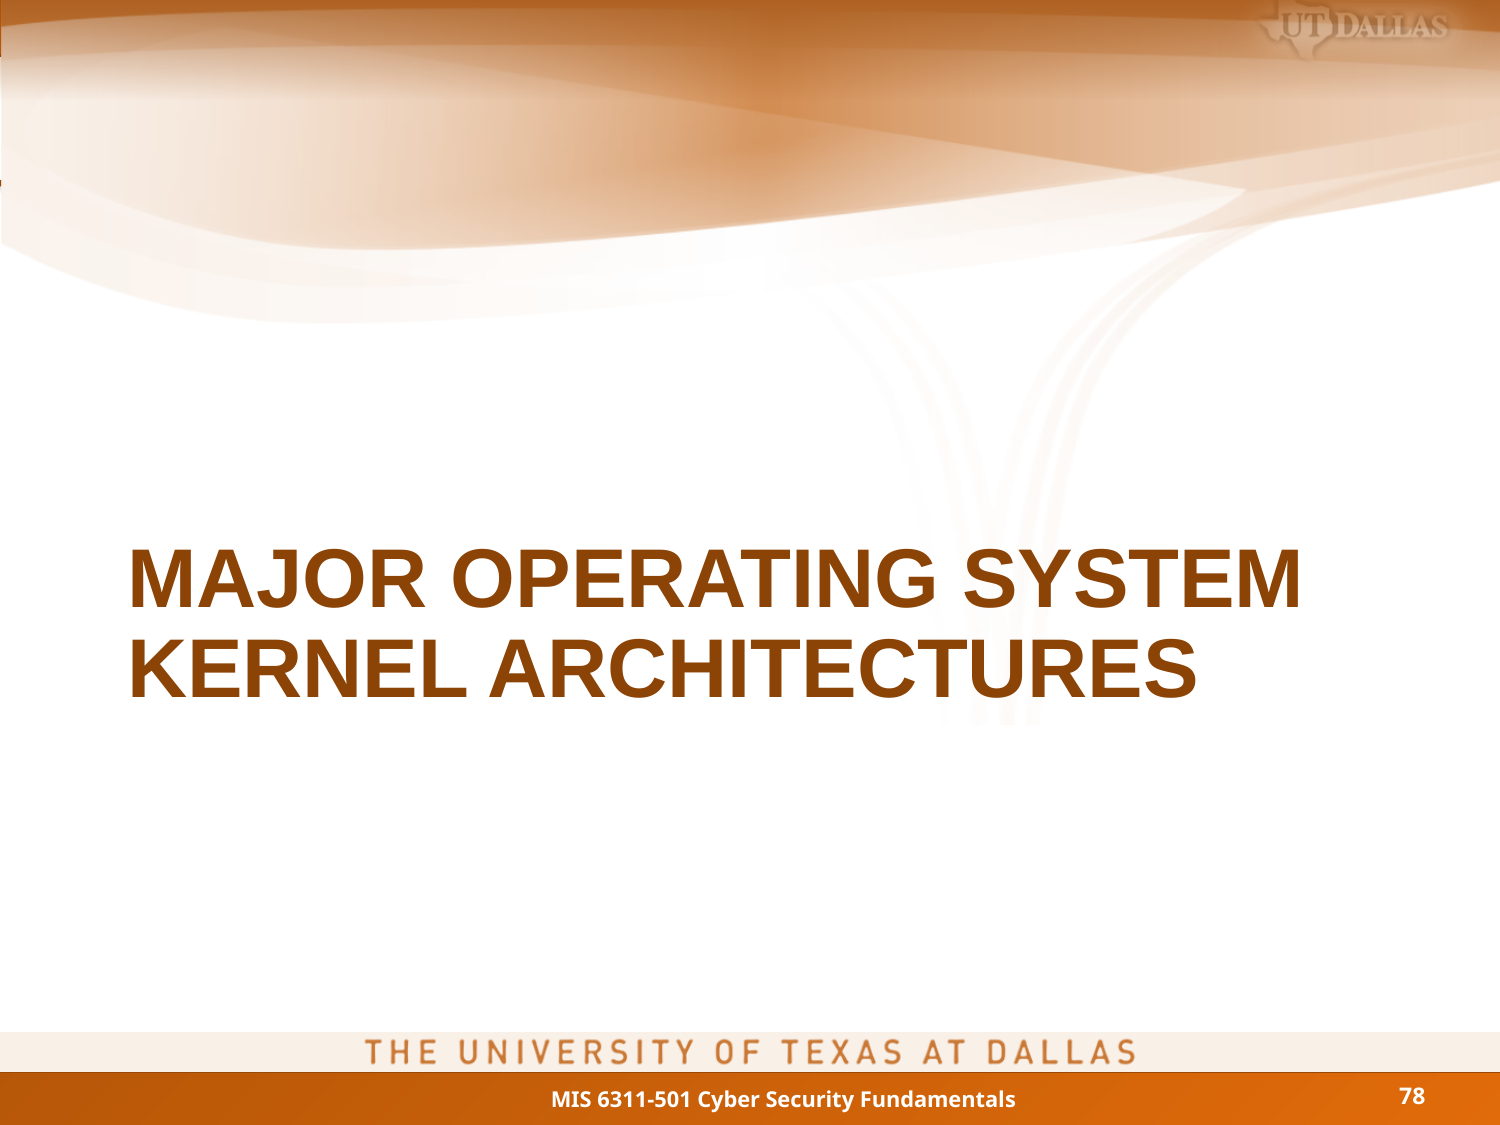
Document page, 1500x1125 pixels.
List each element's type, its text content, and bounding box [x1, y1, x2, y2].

title Major Operating System Kernel Architectures [112, 499, 1500, 724]
slide_number 78 [1350, 1076, 1475, 1120]
picture [1218, 0, 1500, 86]
